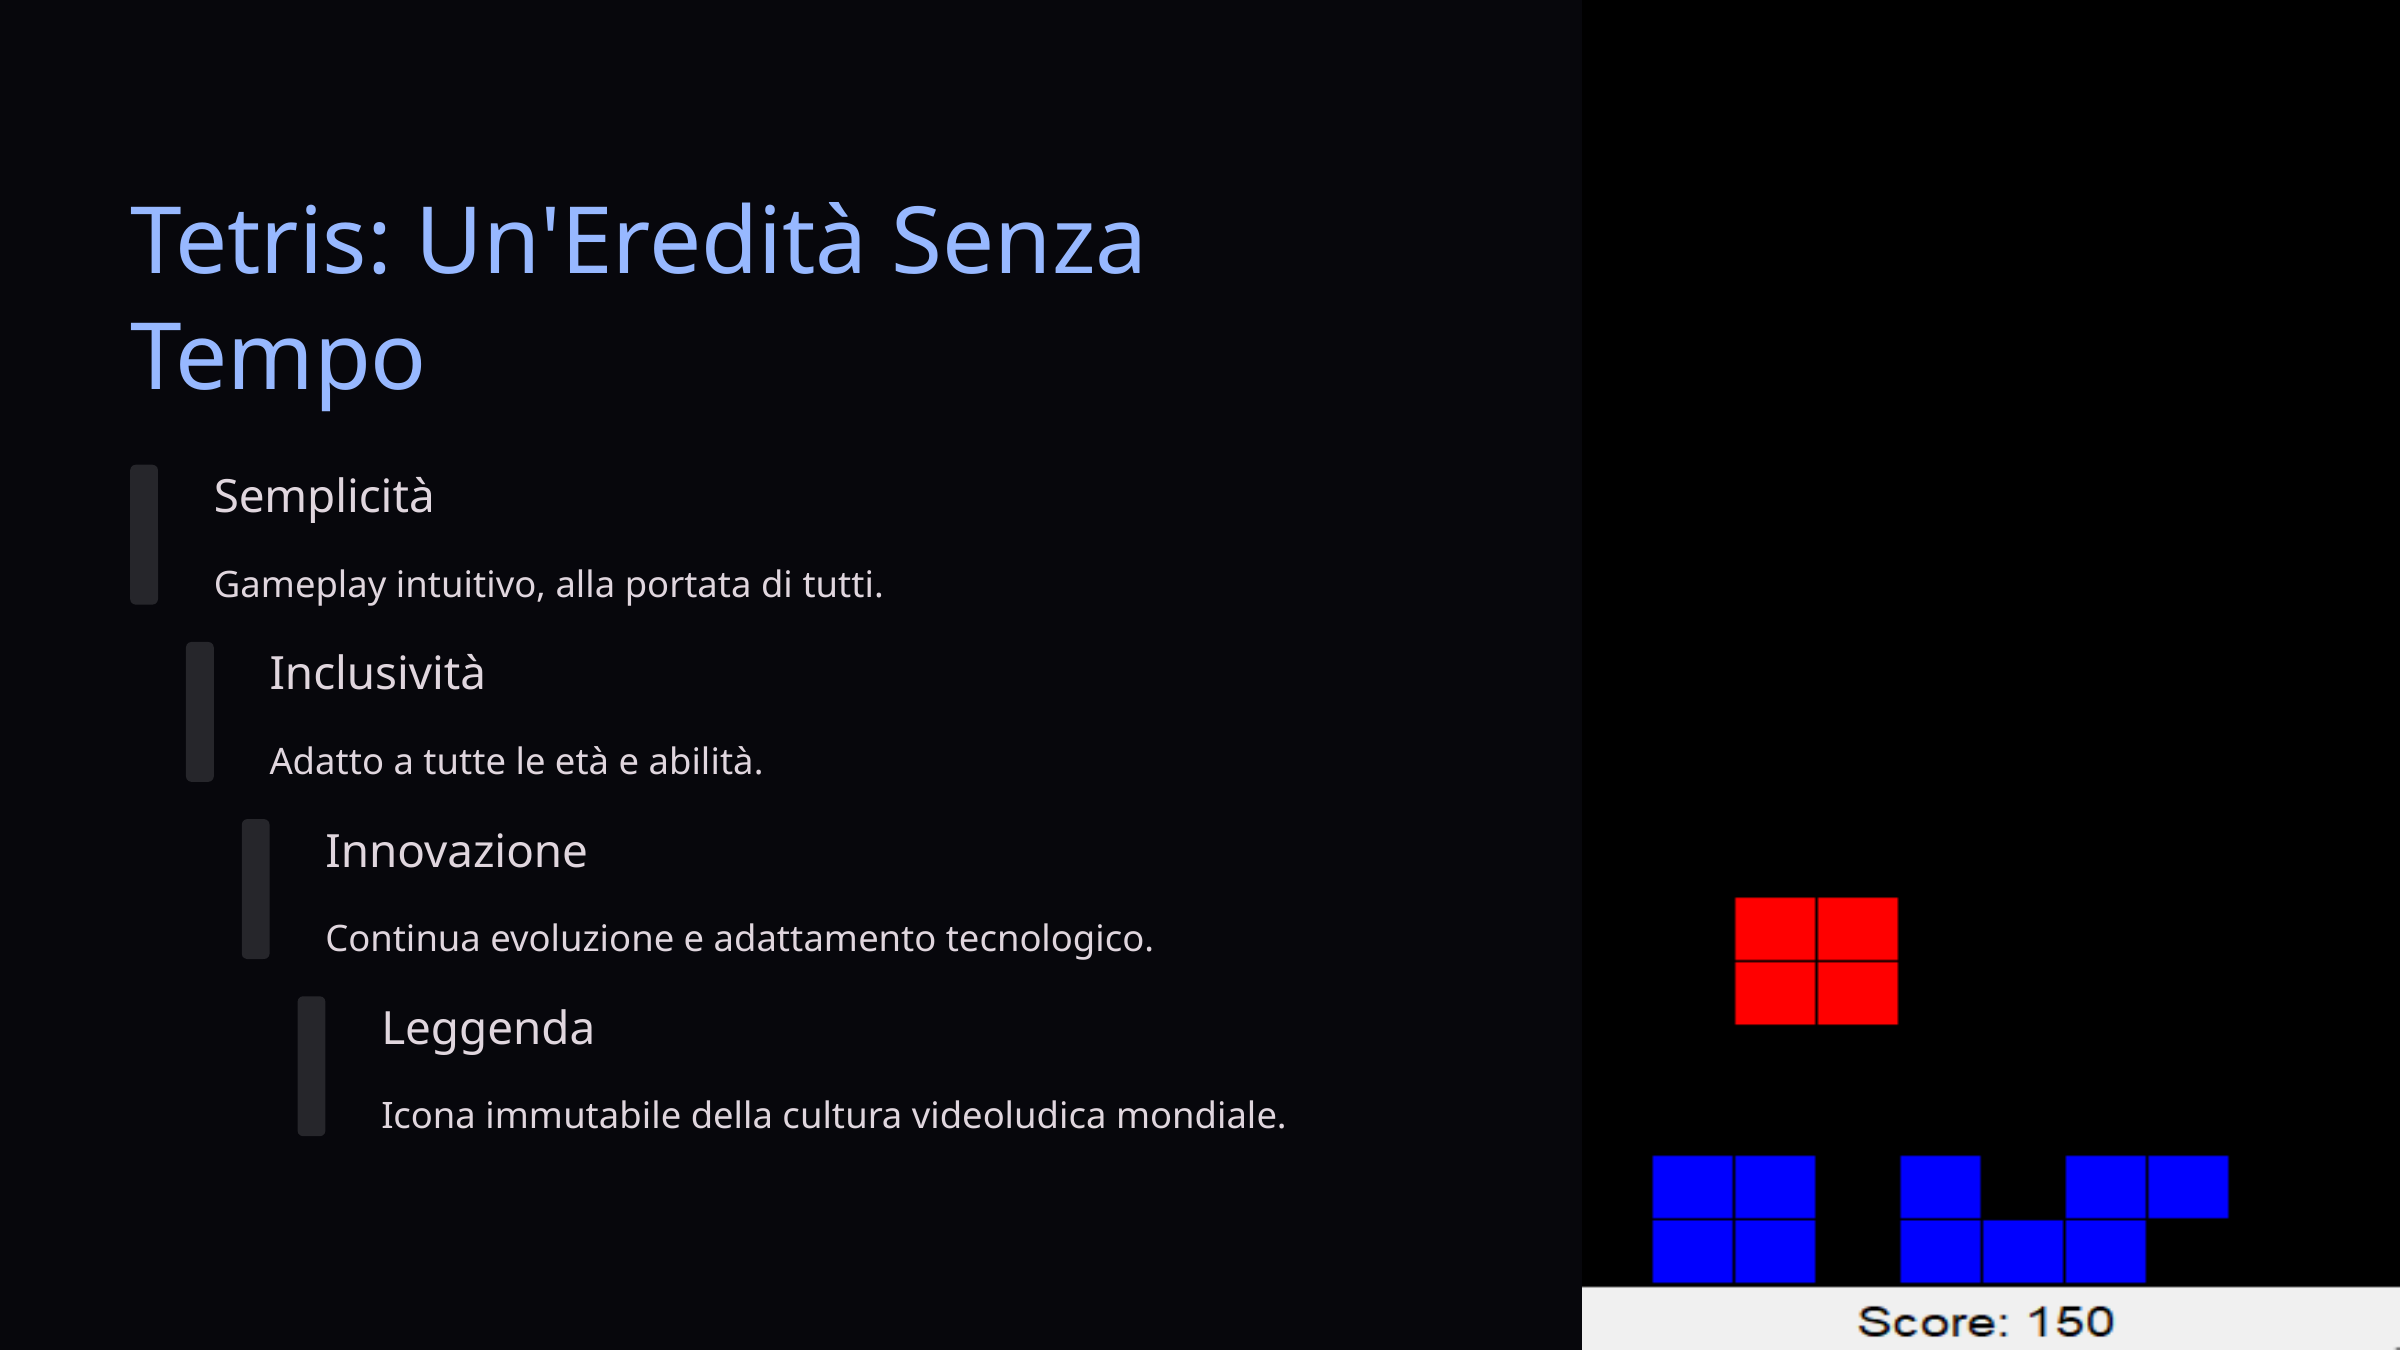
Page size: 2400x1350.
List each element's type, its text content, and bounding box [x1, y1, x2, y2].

text_box Innovazione [325, 819, 791, 878]
text_box Adatto a tutte le età e abilità. [269, 722, 1370, 782]
text_box [241, 819, 270, 960]
text_box Leggenda [381, 996, 847, 1055]
text_box Tetris: Un'Eredità Senza Tempo [130, 176, 1370, 409]
text_box Inclusività [269, 641, 735, 700]
text_box Gameplay intuitivo, alla portata di tutti. [213, 545, 1370, 605]
text_box Continua evoluzione e adattamento tecnologico. [325, 899, 1370, 959]
text_box [185, 641, 214, 782]
text_box [130, 464, 159, 605]
picture [1582, 0, 2400, 1350]
text_box [297, 996, 326, 1137]
text_box Semplicità [213, 464, 679, 523]
text_box Icona immutabile della cultura videoludica mondiale. [381, 1076, 1370, 1137]
